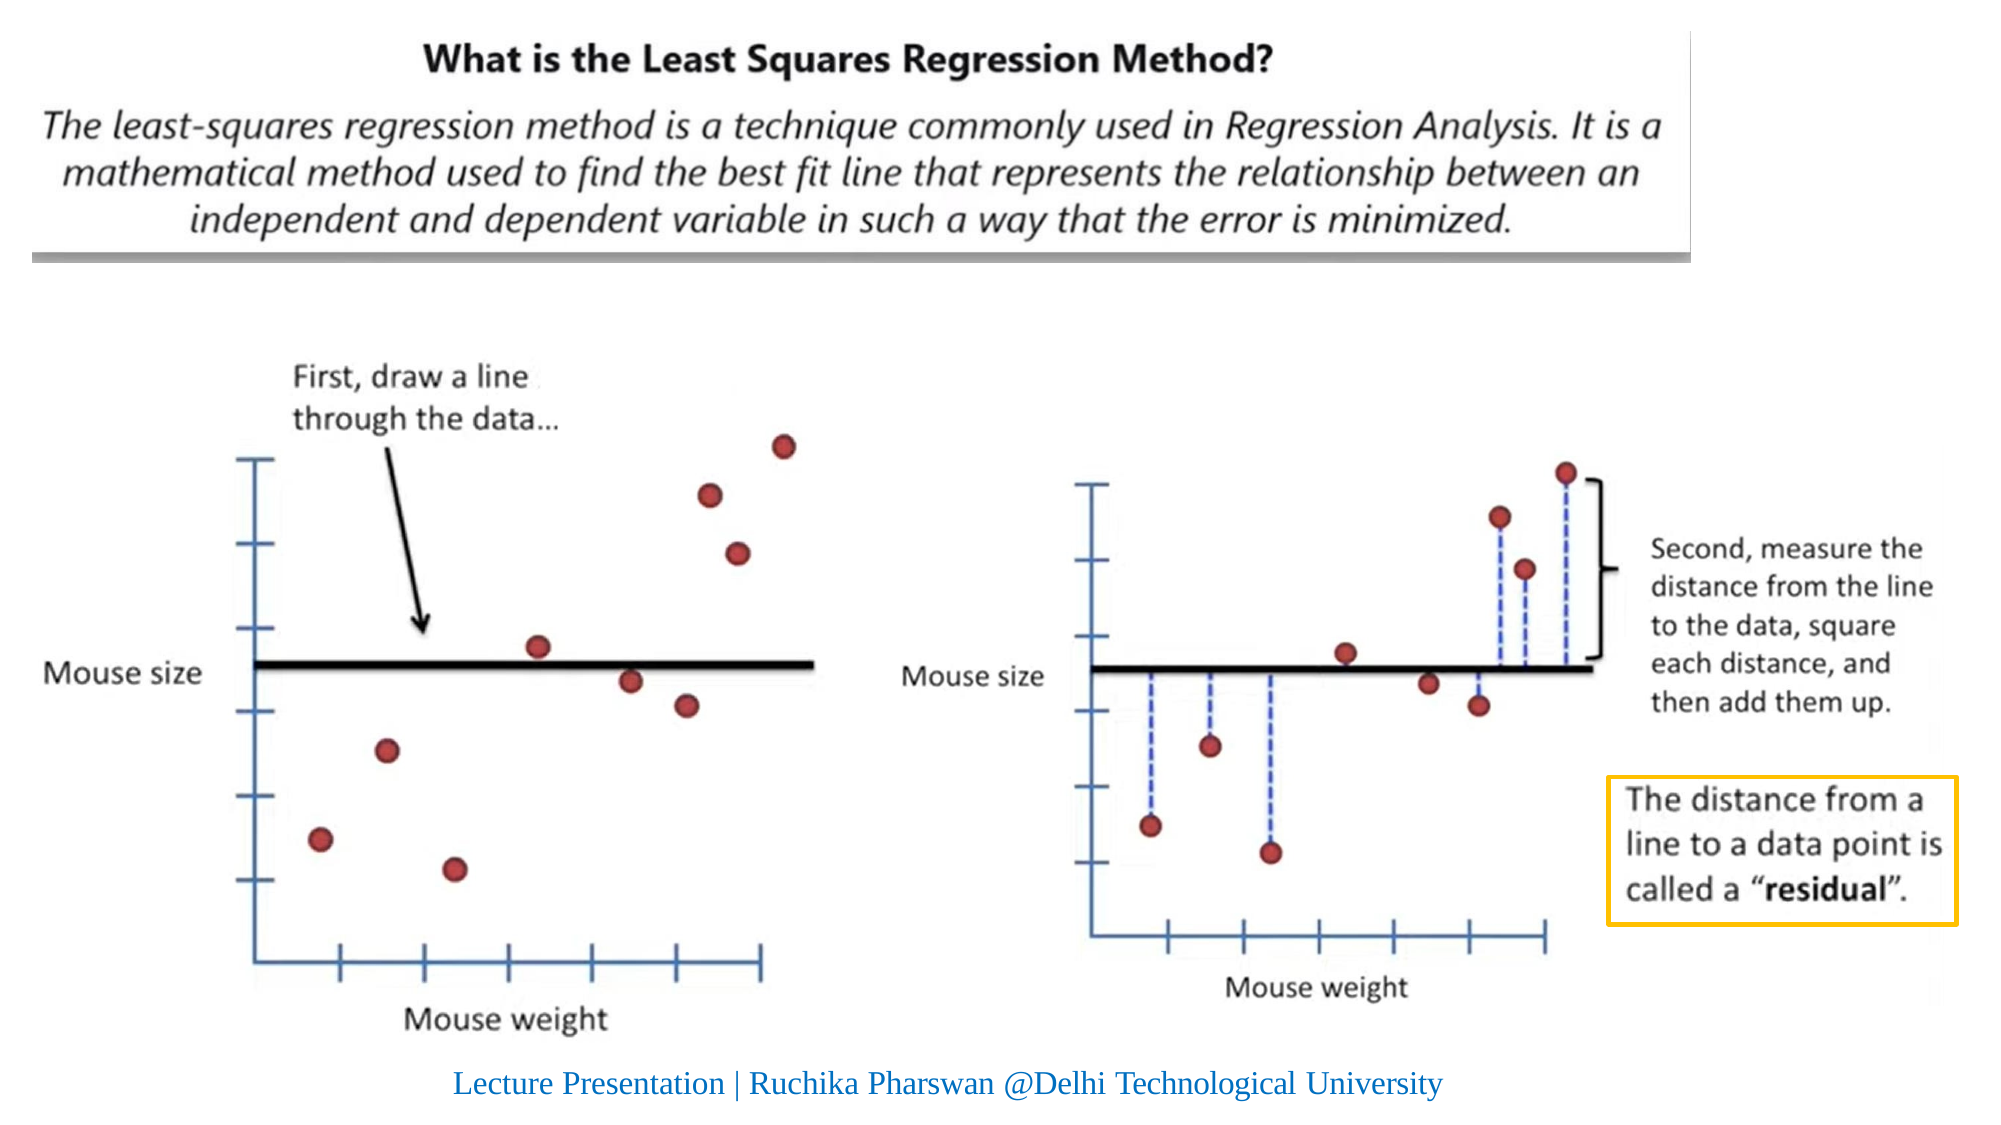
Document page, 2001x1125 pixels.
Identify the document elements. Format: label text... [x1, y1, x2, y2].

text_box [901, 445, 1960, 1006]
footer Lecture Presentation | Ruchika Pharswan @Delhi Technological University [450, 1062, 1450, 1125]
picture [38, 354, 825, 1043]
picture [32, 31, 1691, 264]
